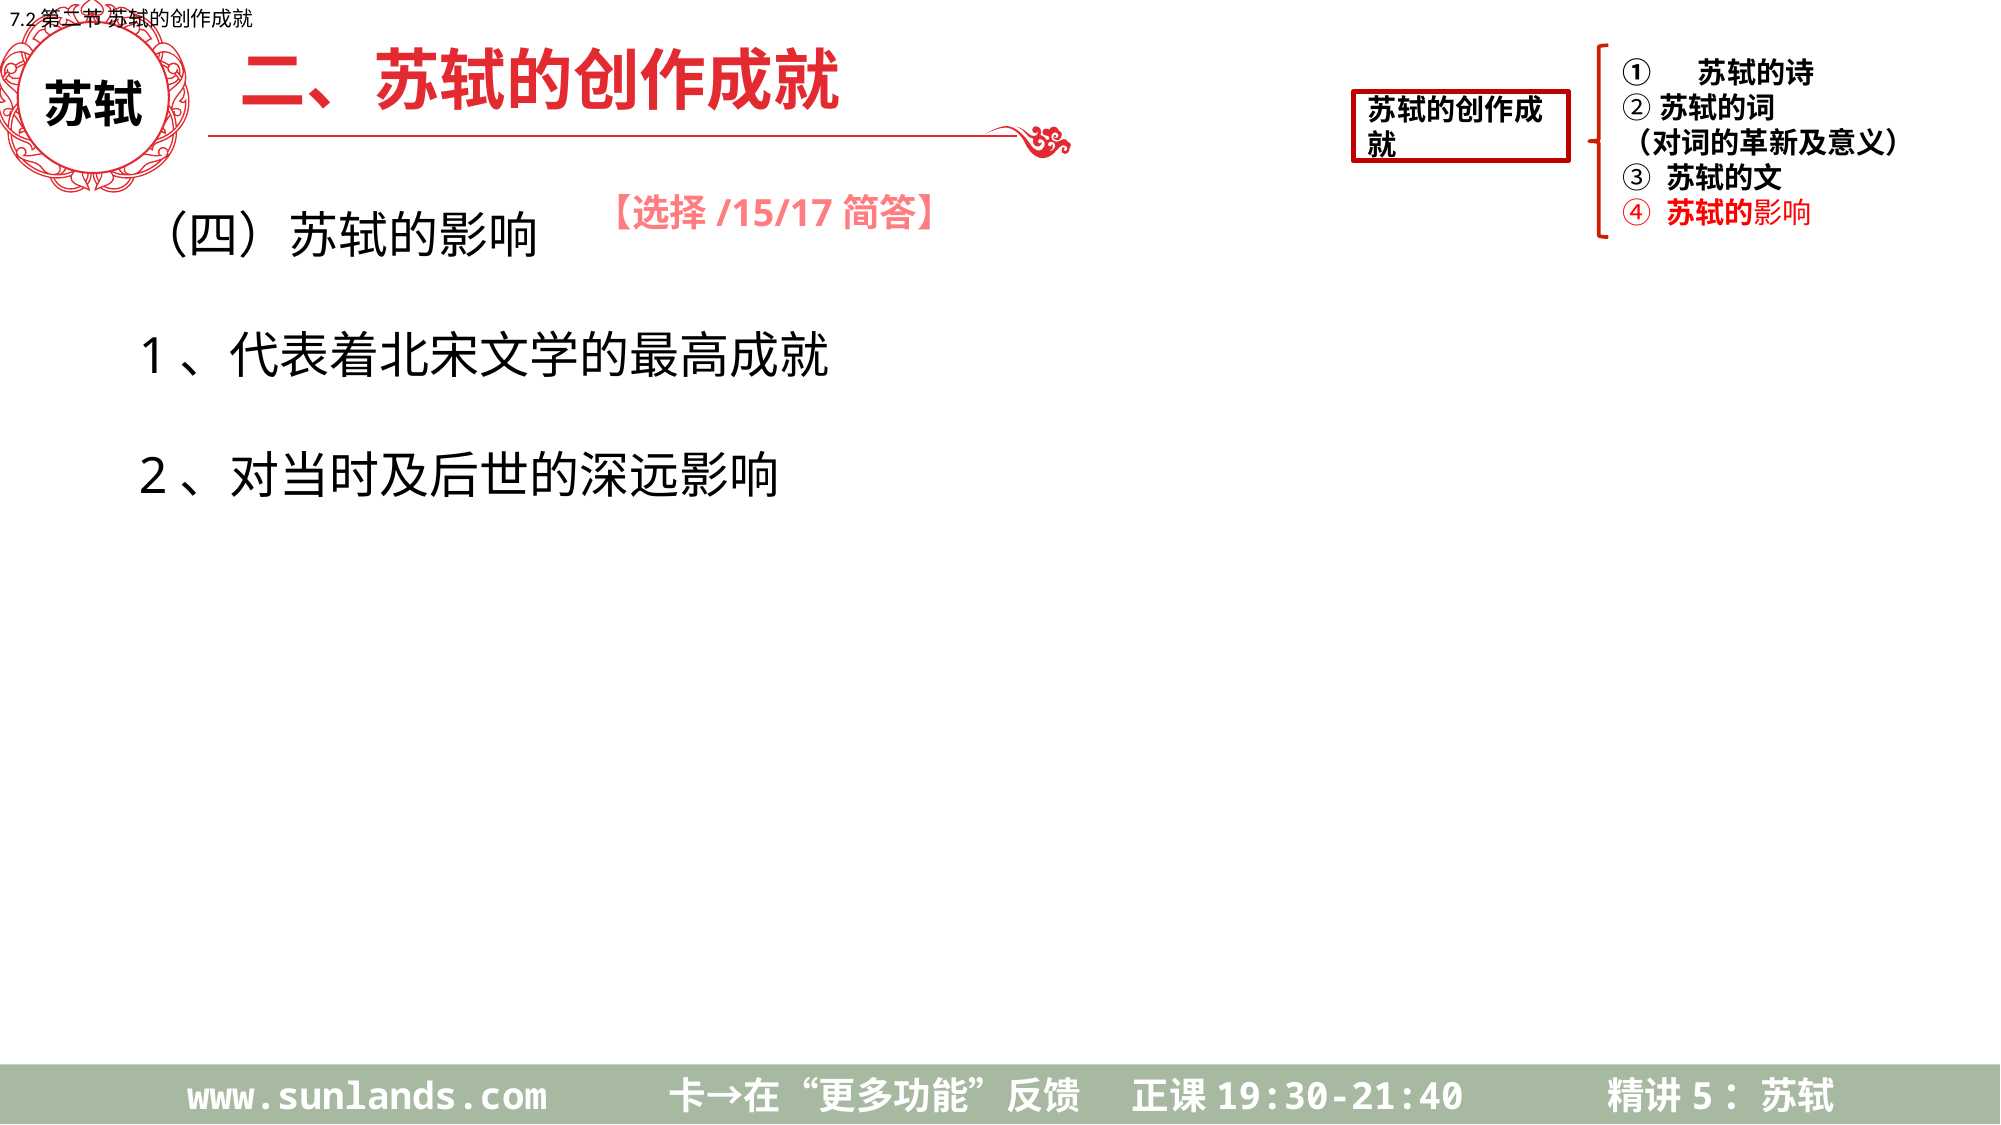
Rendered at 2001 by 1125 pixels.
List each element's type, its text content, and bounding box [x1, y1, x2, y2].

text_box [22, 38, 164, 65]
text_box [1032, 126, 1041, 135]
text_box 【选择/15/17简答】 [579, 158, 970, 241]
text_box 苏轼的诗 ②苏轼的词 （对词的革新及意义） ③ 苏轼的文 ④ 苏轼的影响 [1611, 47, 1952, 237]
text_box 苏轼 [13, 65, 173, 140]
text_box [154, 38, 190, 135]
text_box （四）苏轼的影响 1、代表着北宋文学的最高成就 2、对当时及后世的深远影响 [124, 135, 1939, 511]
text_box [28, 140, 124, 176]
text_box [985, 126, 1023, 135]
text_box [0, 81, 124, 193]
text_box [1042, 126, 1062, 135]
text_box 7.2第二节 苏轼的创作成就 [0, 0, 268, 38]
text_box 二、苏轼的创作成就 [224, 30, 856, 126]
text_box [1353, 44, 1609, 238]
text_box [0, 38, 32, 91]
